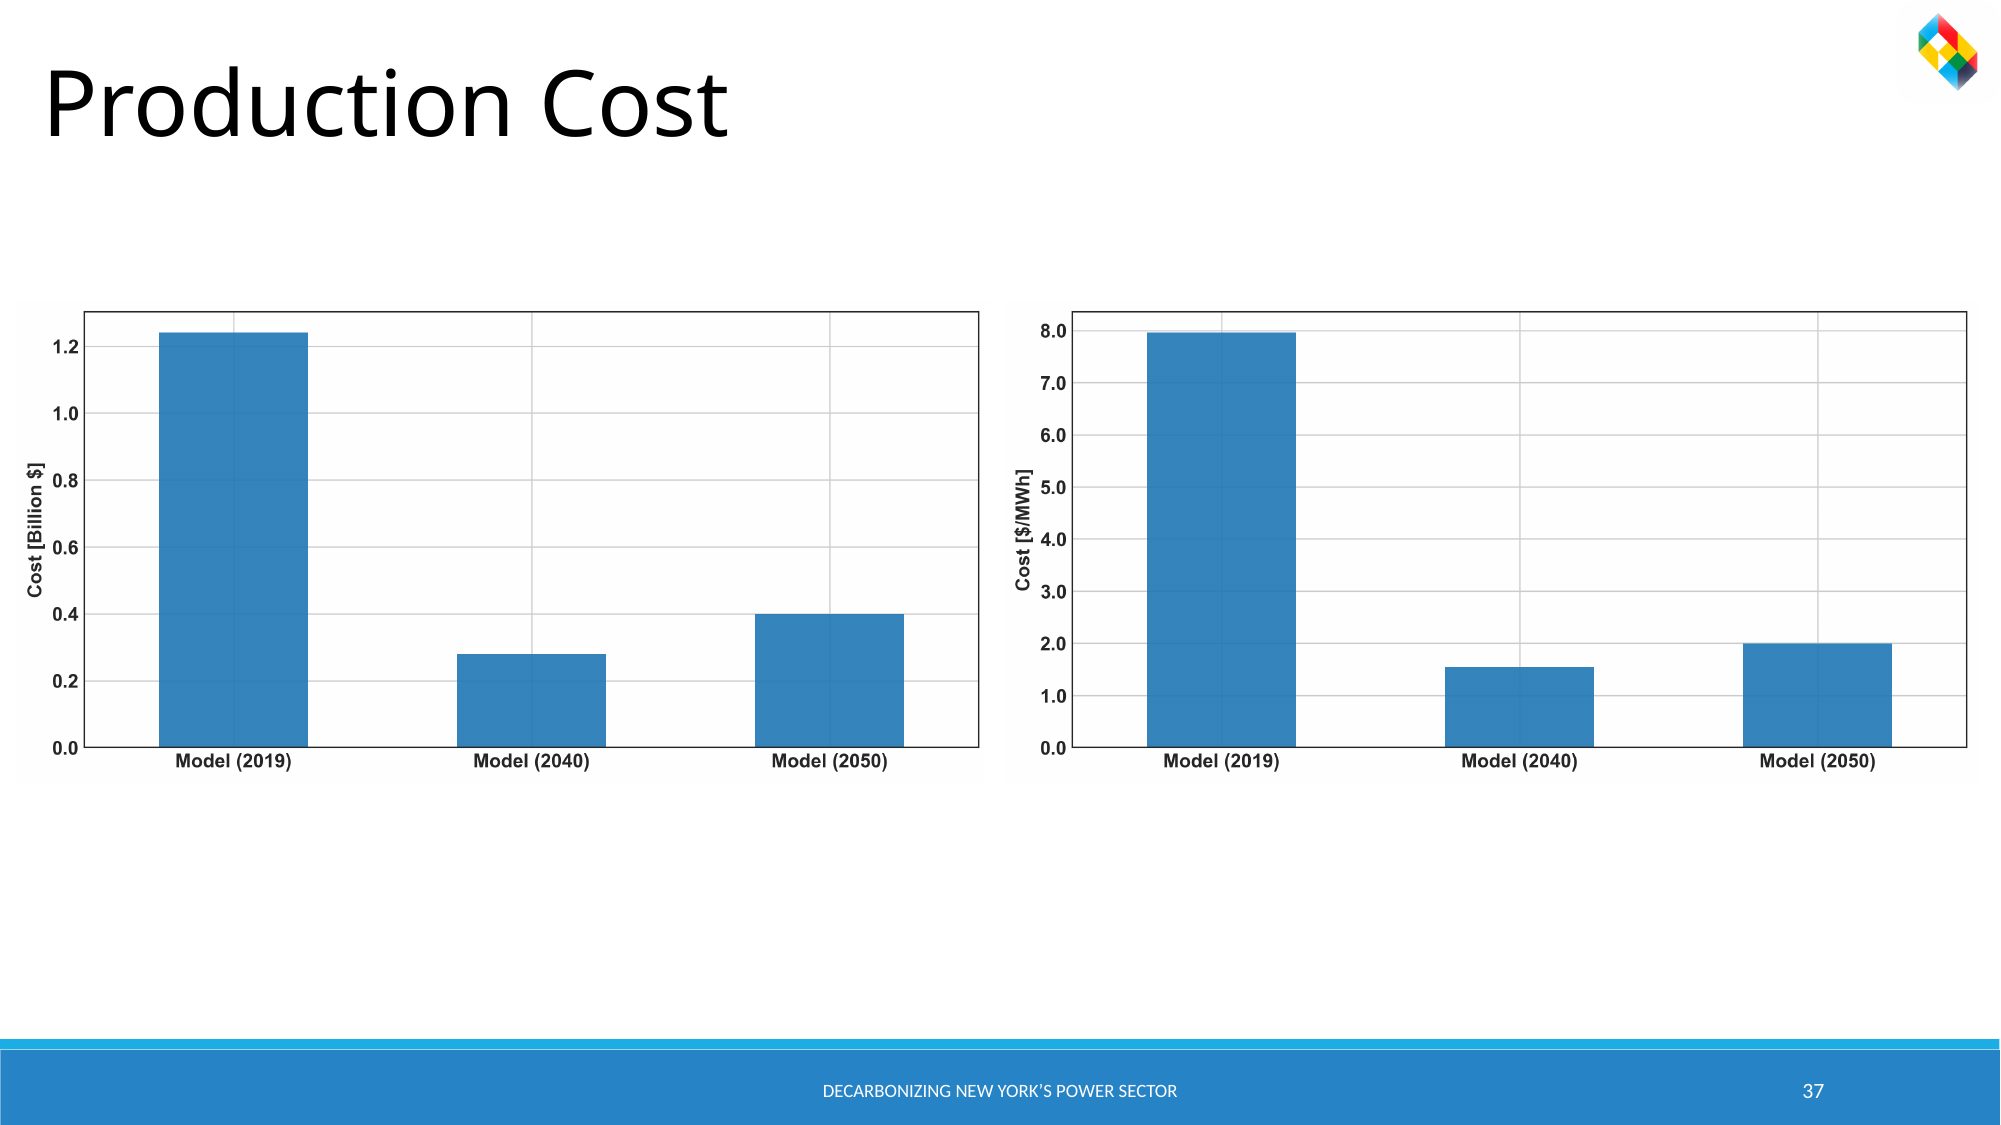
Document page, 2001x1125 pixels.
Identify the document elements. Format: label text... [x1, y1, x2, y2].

picture [1002, 299, 1979, 784]
picture [1894, 0, 2000, 106]
slide_number 37 [1624, 1059, 1840, 1120]
text_box Production Cost [27, 49, 1053, 156]
footer Decarbonizing New York’s Power Sector [604, 1059, 1396, 1120]
picture [14, 299, 991, 784]
